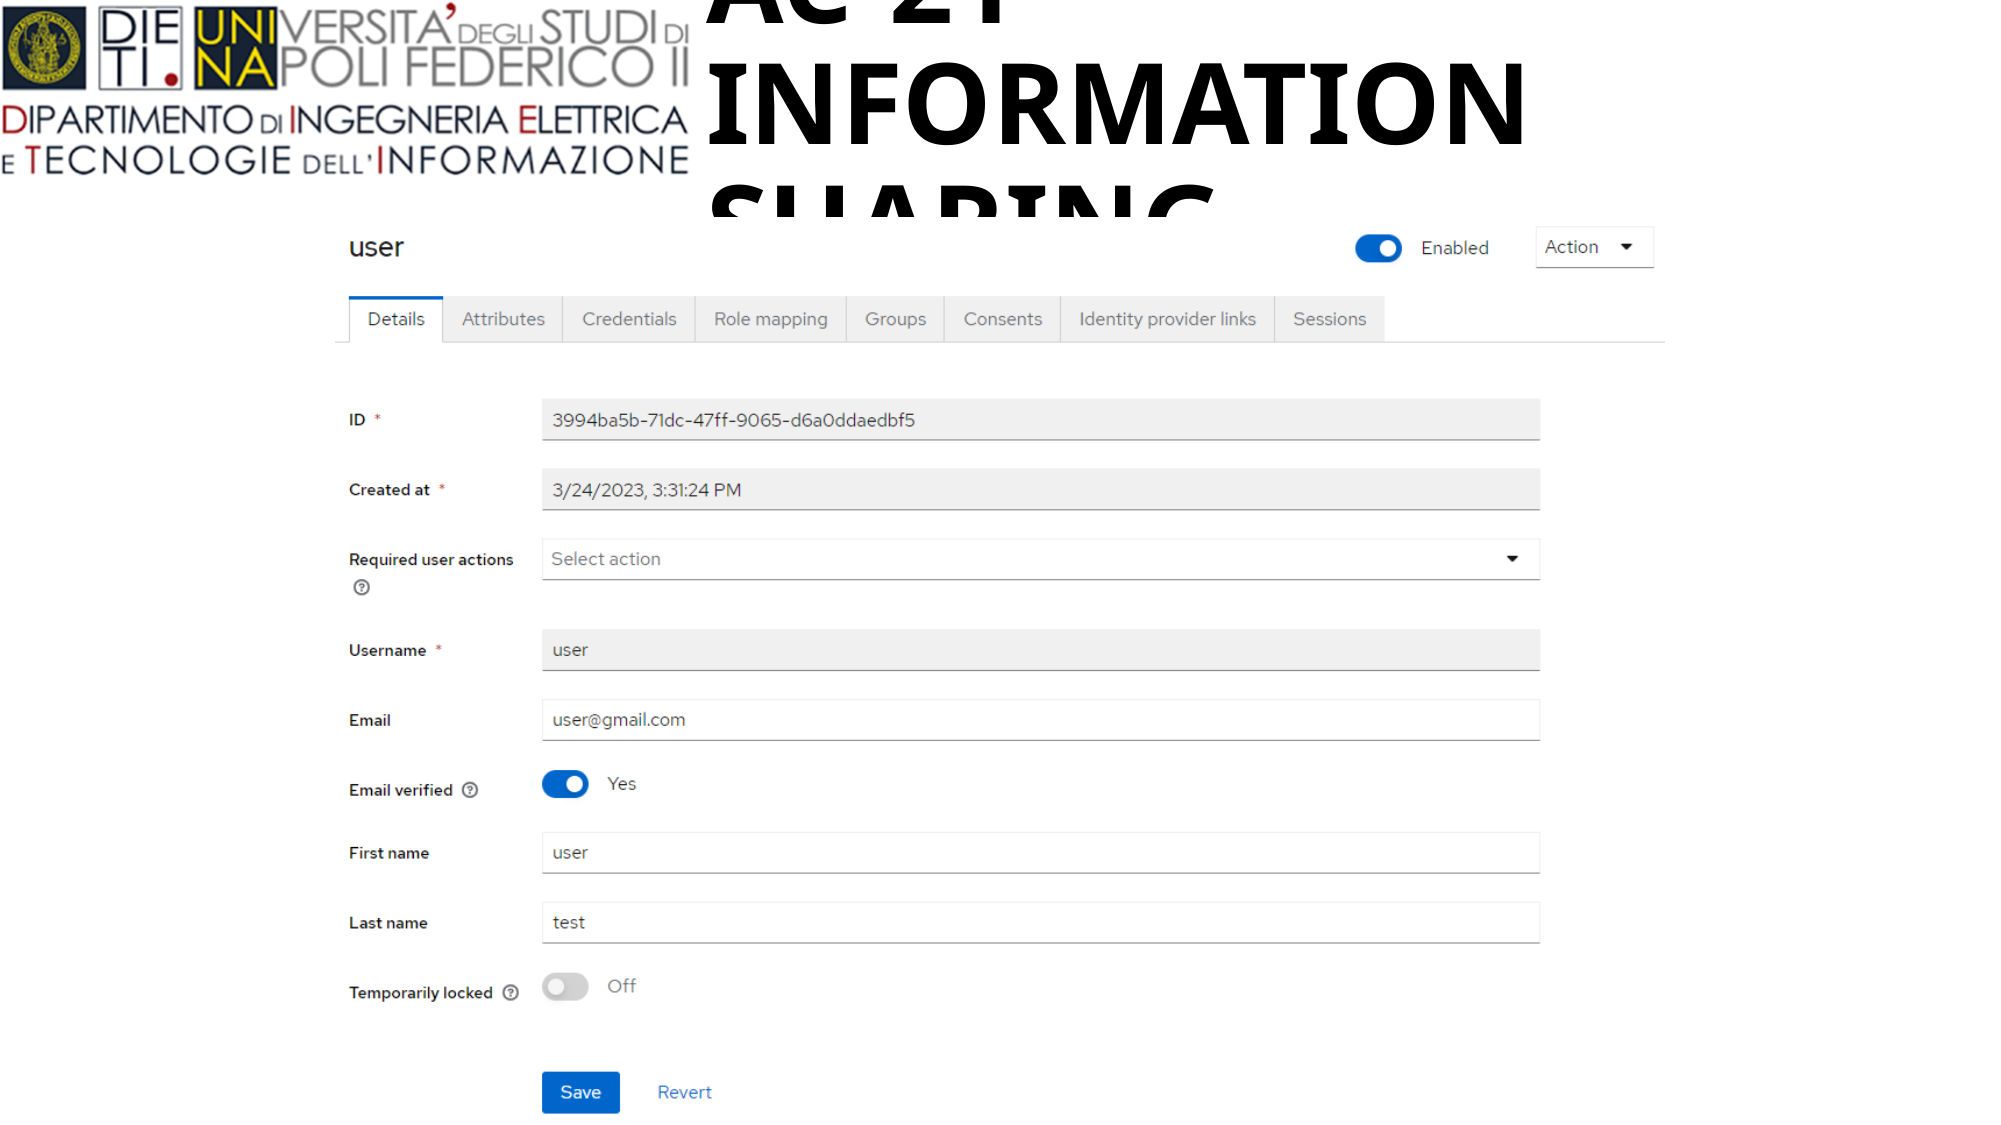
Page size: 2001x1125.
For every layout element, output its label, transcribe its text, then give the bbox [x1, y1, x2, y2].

picture [335, 217, 1665, 1116]
title AC-21 INFORMATION SHARING [691, 0, 1705, 218]
picture [0, 0, 692, 178]
